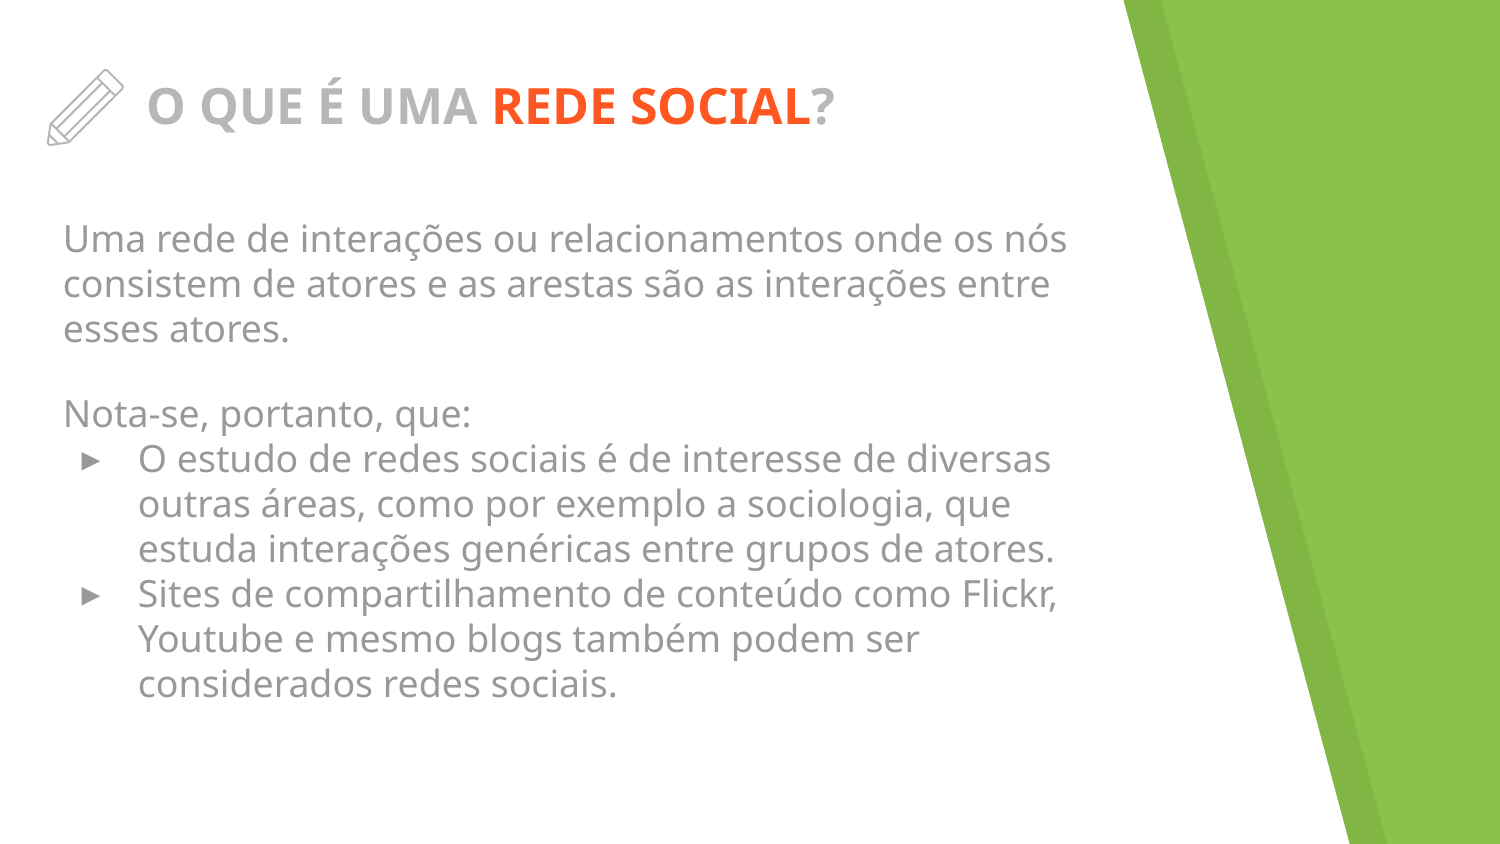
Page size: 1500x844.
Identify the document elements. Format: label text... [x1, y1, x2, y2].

list Uma rede de interações ou relacionamentos onde os nós consistem de atores e as arestas são as interações entre esses atores. Nota-se, portanto, que: O estudo de redes sociais é de interesse de diversas outras áreas, como por exemplo a sociologia, que estuda interações genéricas entre grupos de atores. Sites de compartilhamento de conteúdo como Flickr, Youtube e mesmo blogs também podem ser considerados redes sociais. [47, 199, 1100, 808]
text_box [47, 69, 124, 146]
title O QUE É UMA REDE SOCIAL? [131, 70, 1006, 150]
